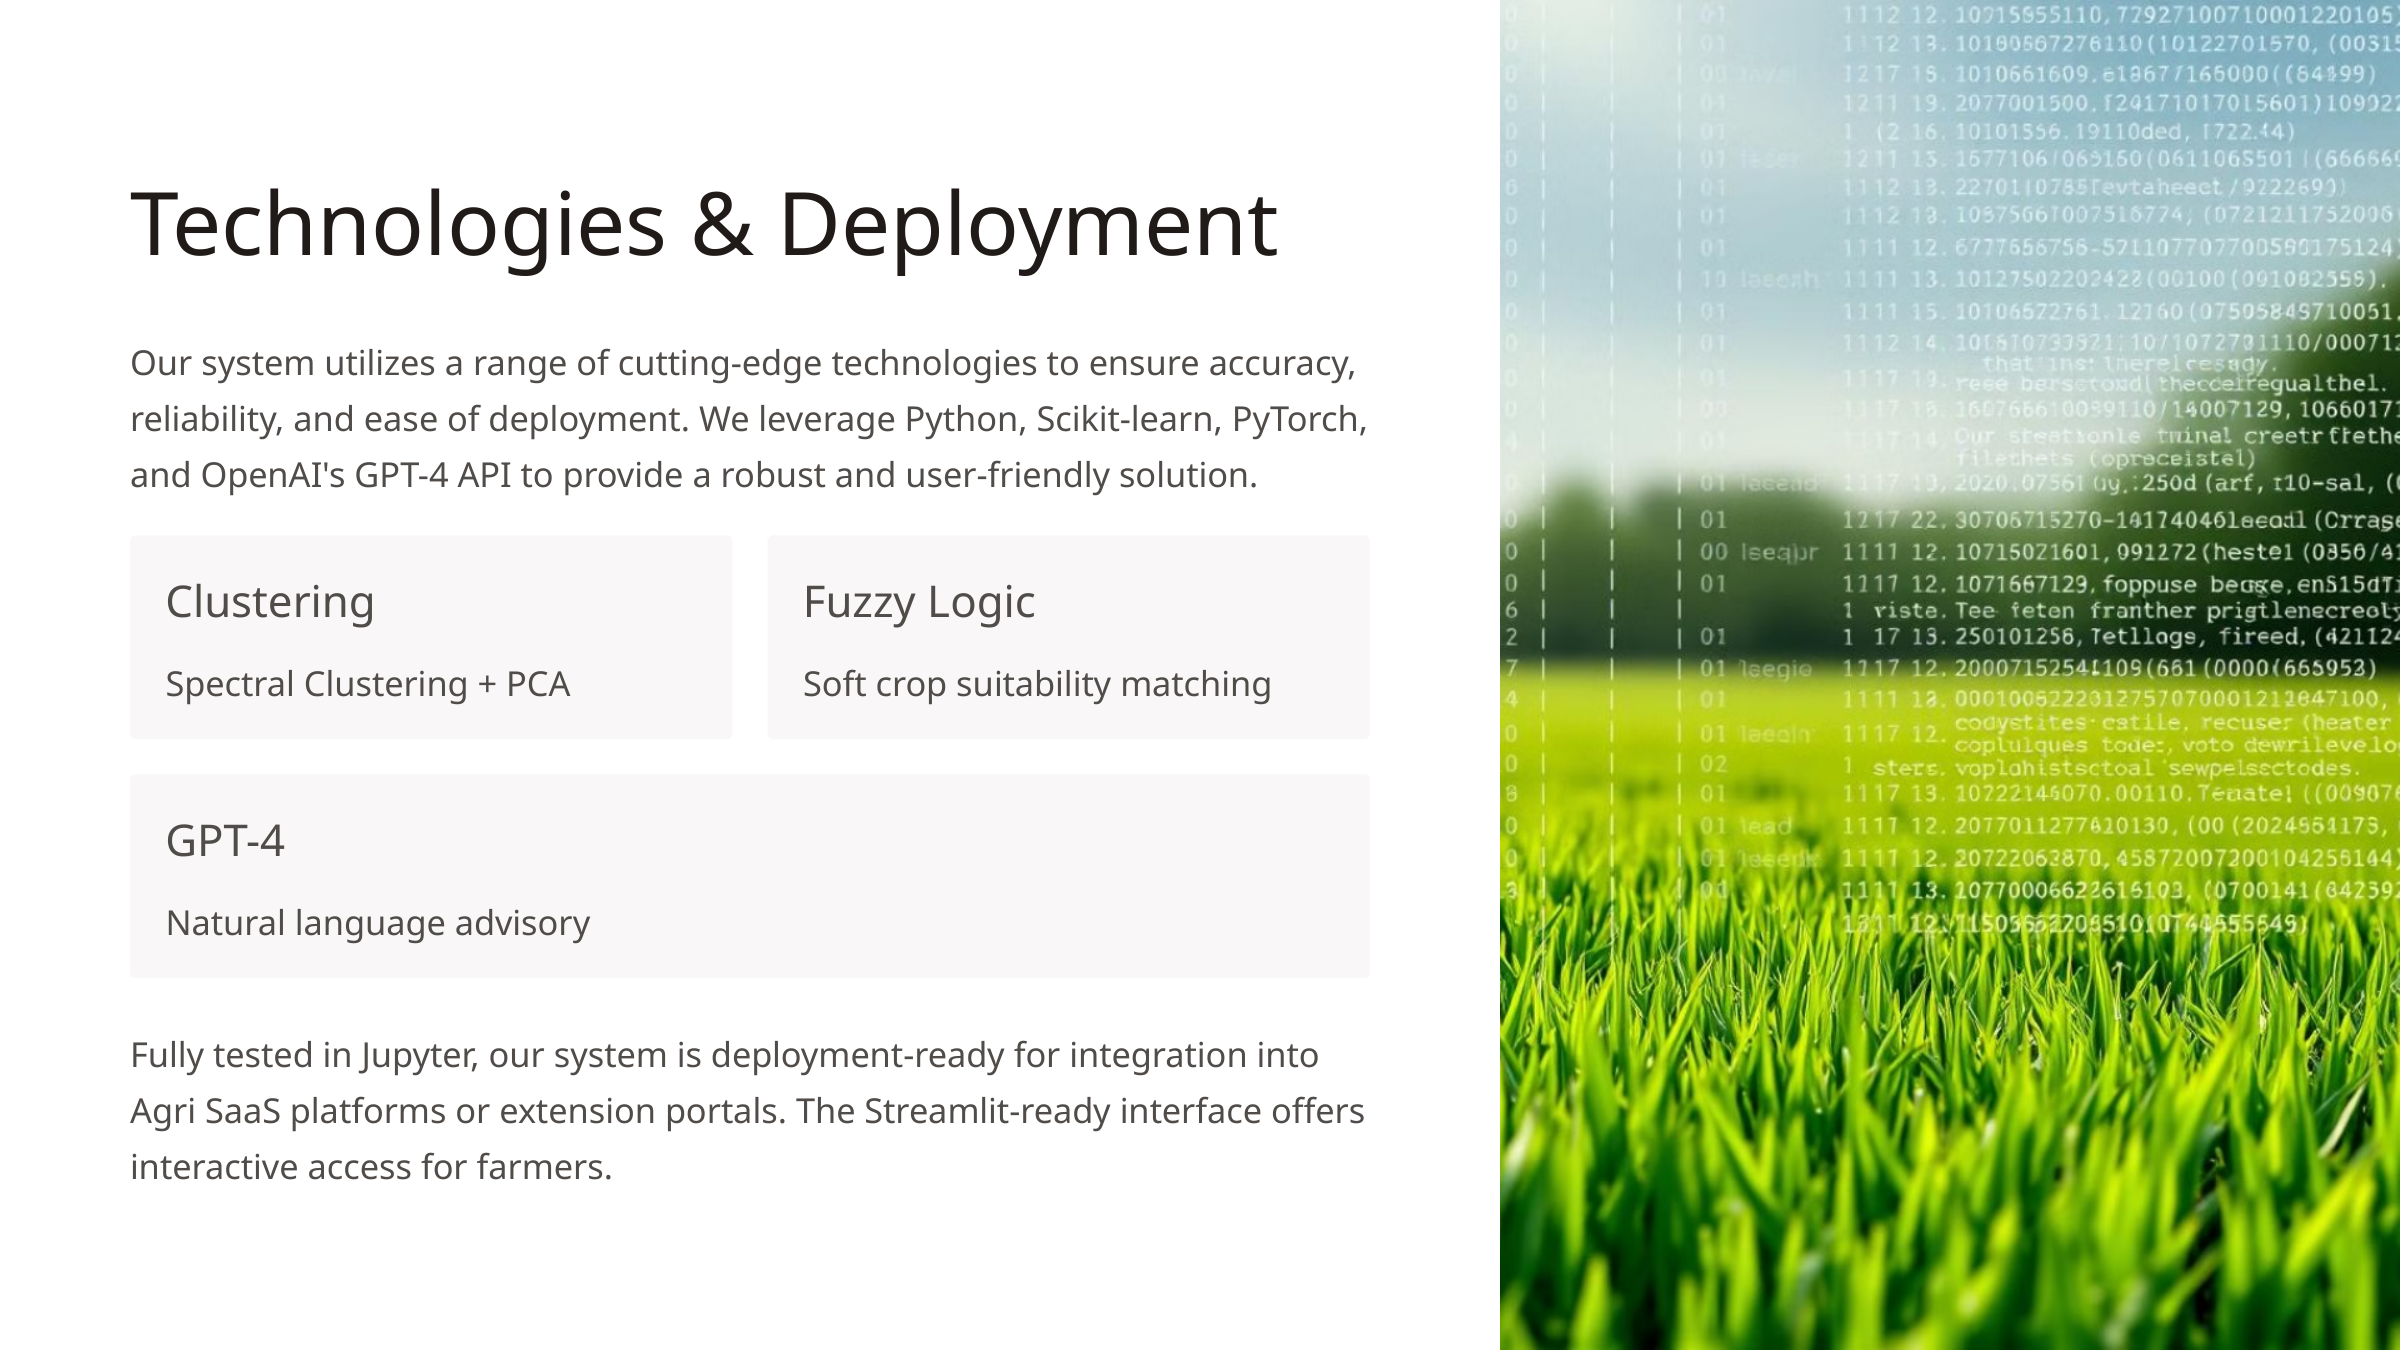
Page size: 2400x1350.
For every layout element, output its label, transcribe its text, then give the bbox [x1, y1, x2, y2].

text_box GPT-4 [165, 809, 608, 865]
text_box Spectral Clustering + PCA [165, 647, 697, 704]
text_box Soft crop suitability matching [803, 647, 1335, 704]
text_box Technologies & Deployment [130, 162, 1347, 273]
text_box [767, 535, 1370, 740]
picture [1499, 0, 2400, 1350]
text_box Our system utilizes a range of cutting-edge technologies to ensure accuracy, reliability, and ease of deployment. We leverage Python, Scikit-learn, PyTorch, and OpenAI's GPT-4 API to provide a robust and user-friendly solution. [130, 325, 1370, 496]
text_box [130, 774, 1370, 978]
text_box Natural language advisory [165, 886, 1335, 943]
text_box Fully tested in Jupyter, our system is deployment-ready for integration into Agri SaaS platforms or extension portals. The Streamlit-ready interface offers interactive access for farmers. [130, 1017, 1370, 1188]
text_box [130, 535, 733, 740]
text_box Fuzzy Logic [802, 570, 1245, 626]
text_box Clustering [165, 570, 608, 626]
